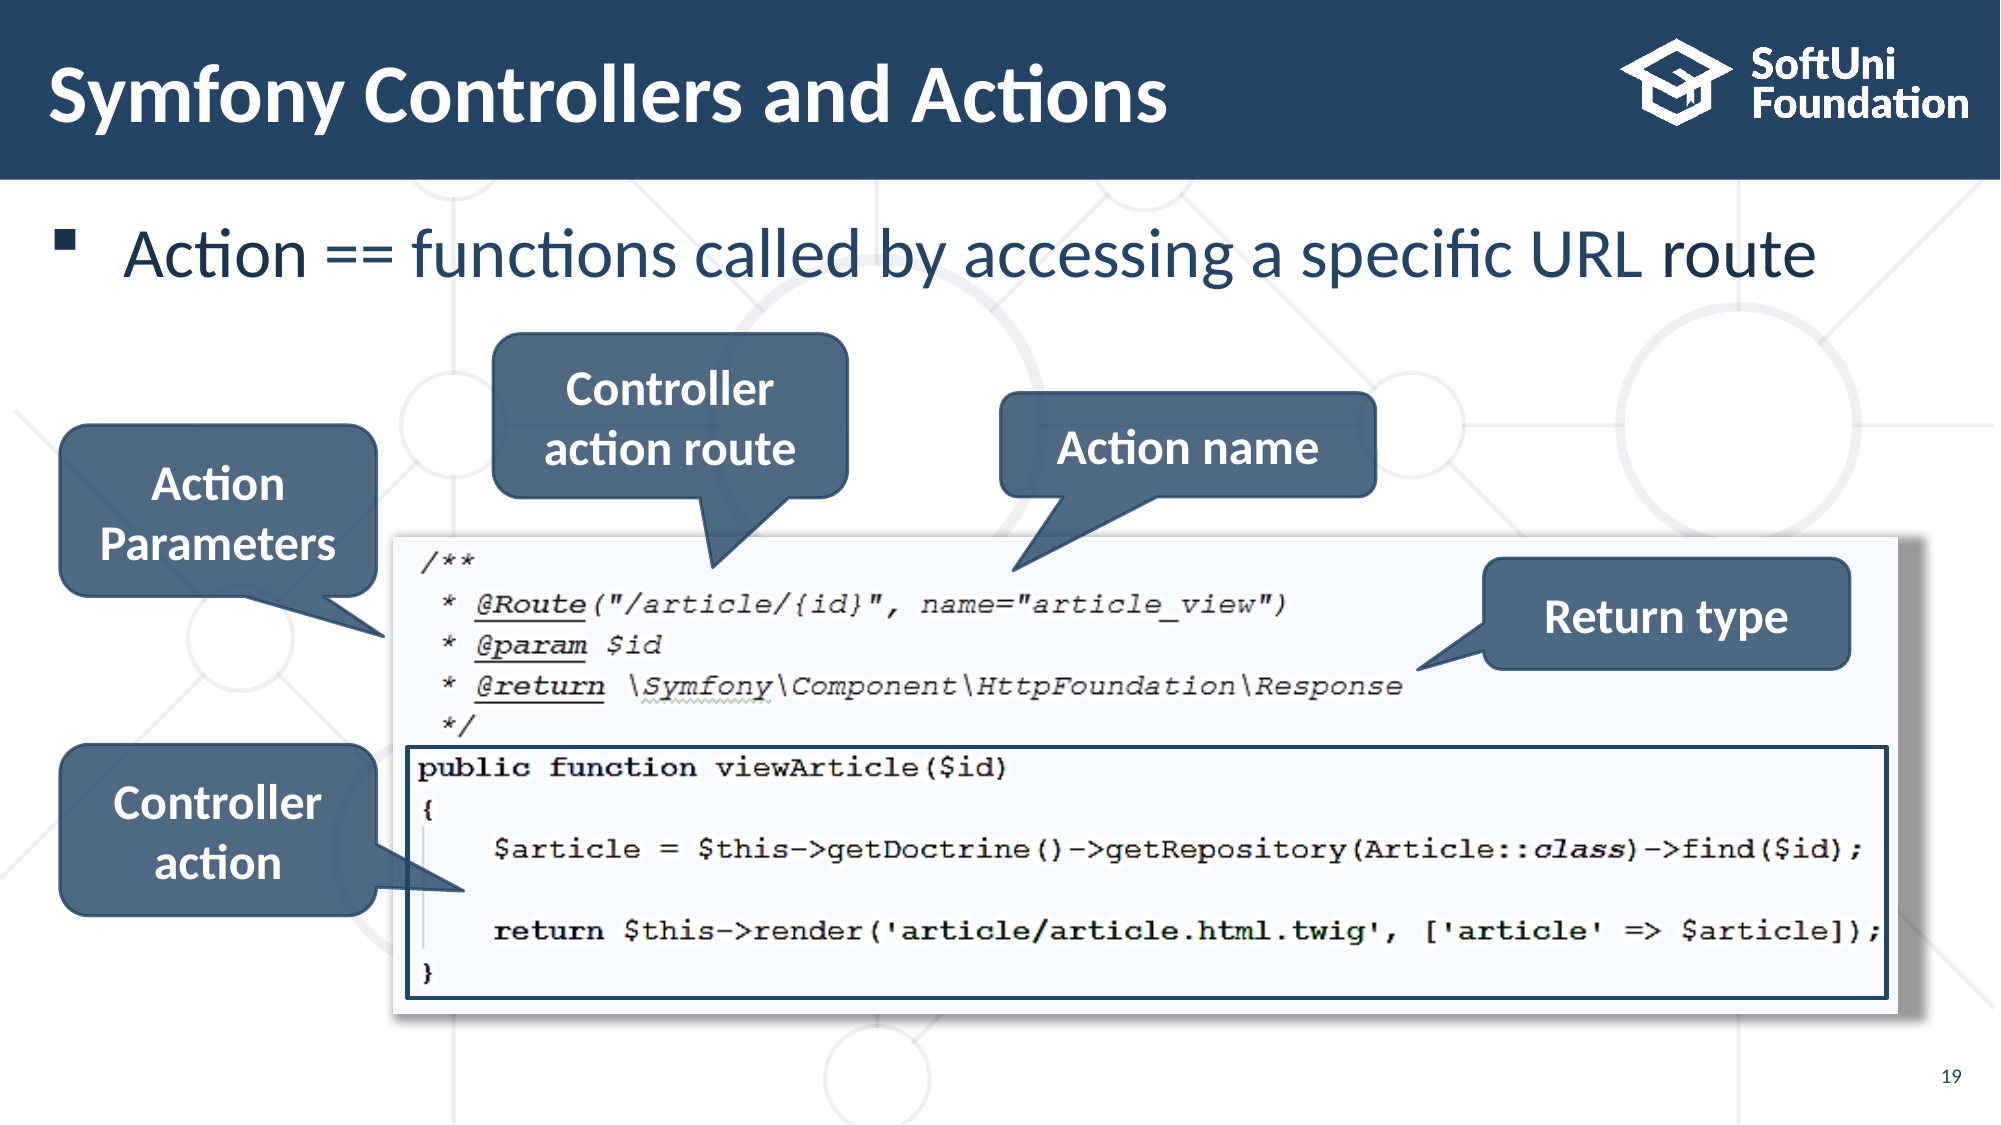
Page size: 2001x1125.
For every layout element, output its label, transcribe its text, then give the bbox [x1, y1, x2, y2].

slide_number 19 [1897, 1049, 1968, 1101]
list Action == functions called by accessing a specific URL route [31, 196, 1970, 1050]
picture [393, 537, 1898, 1015]
text_box Action name [998, 390, 1378, 535]
picture [1619, 38, 1968, 126]
text_box Controller action route [491, 331, 850, 535]
text_box Controller action [57, 742, 388, 918]
title Symfony Controllers and Actions [31, 16, 1591, 162]
text_box Action Parameters [57, 422, 386, 639]
